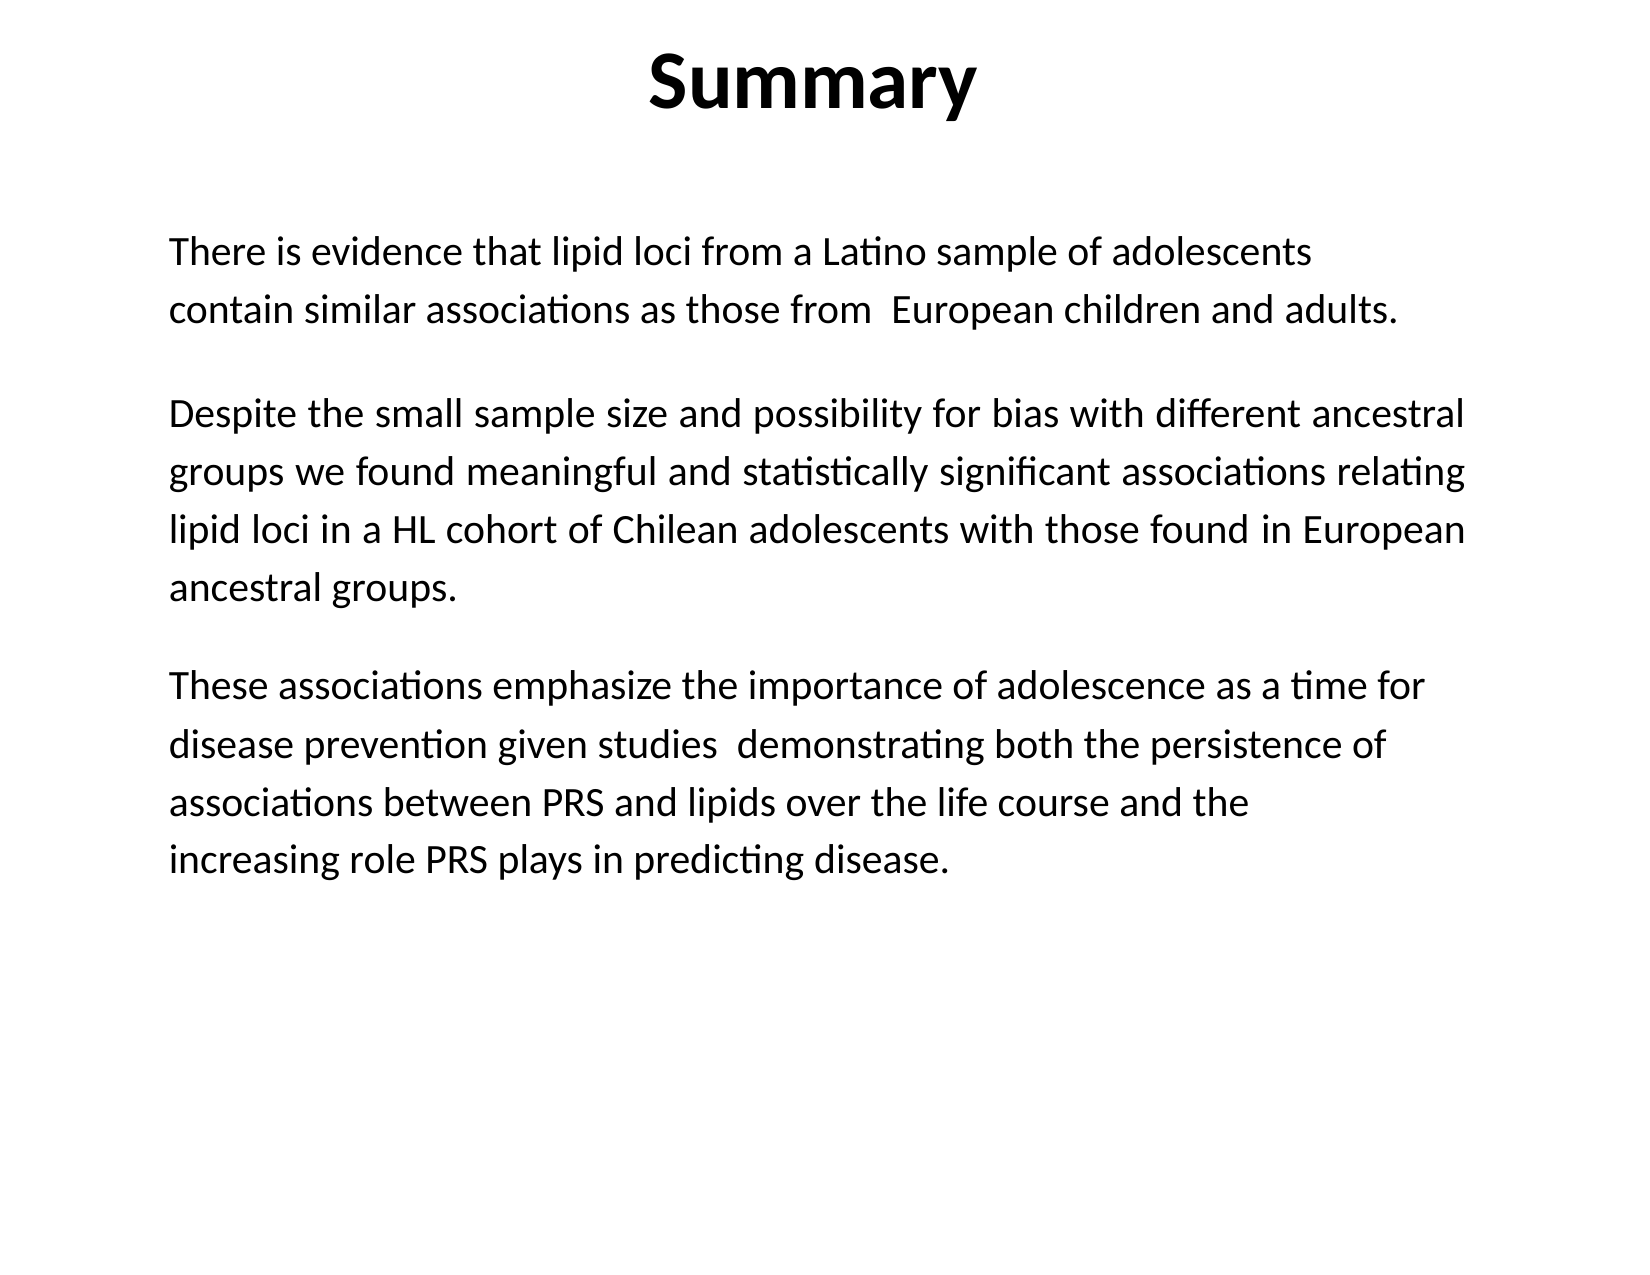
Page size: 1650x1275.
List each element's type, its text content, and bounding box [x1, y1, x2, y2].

text_box There is evidence that lipid loci from a Latino sample of adolescents contain similar associations as those from European children and adults. Despite the small sample size and possibility for bias with different ancestral groups we found meaningful and statistically significant associations relating lipid loci in a HL cohort of Chilean adolescents with those found in European ancestral groups. These associations emphasize the importance of adolescence as a time for disease prevention given studies demonstrating both the persistence of associations between PRS and lipids over the life course and the increasing role PRS plays in predicting disease. [137, 216, 1467, 883]
title Summary [0, 24, 1625, 238]
